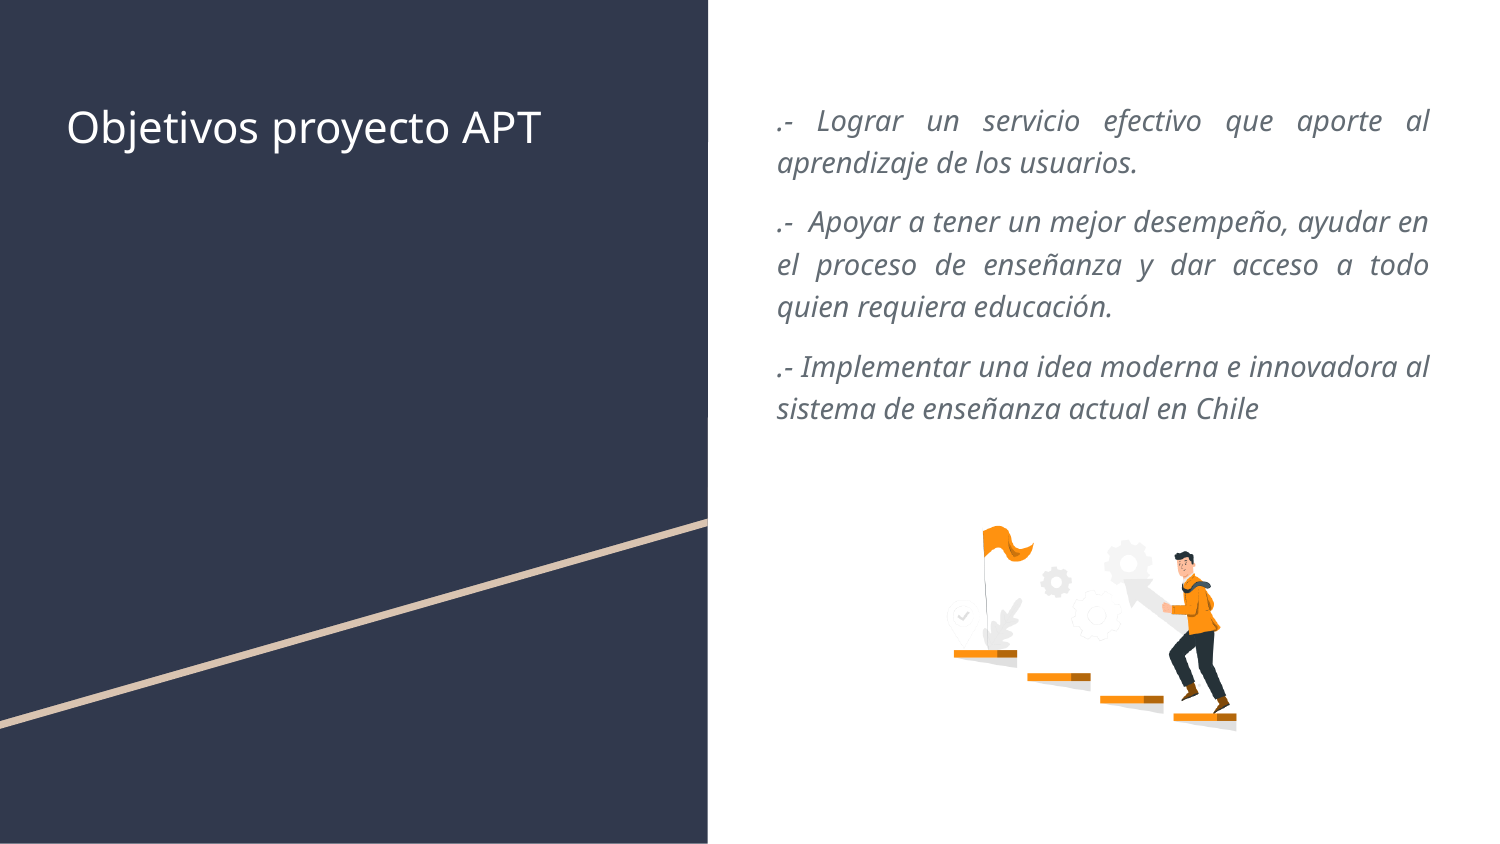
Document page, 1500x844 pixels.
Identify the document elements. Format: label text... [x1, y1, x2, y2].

picture [927, 448, 1280, 802]
title Objetivos proyecto APT [51, 82, 660, 494]
list .- Lograr un servicio efectivo que aporte al aprendizaje de los usuarios. .- Apoyar a tener un mejor desempeño, ayudar en el proceso de enseñanza y dar acceso a todo quien requiera educación. .- Implementar una idea moderna e innovadora al sistema de enseñanza actual en Chile [761, 82, 1446, 755]
